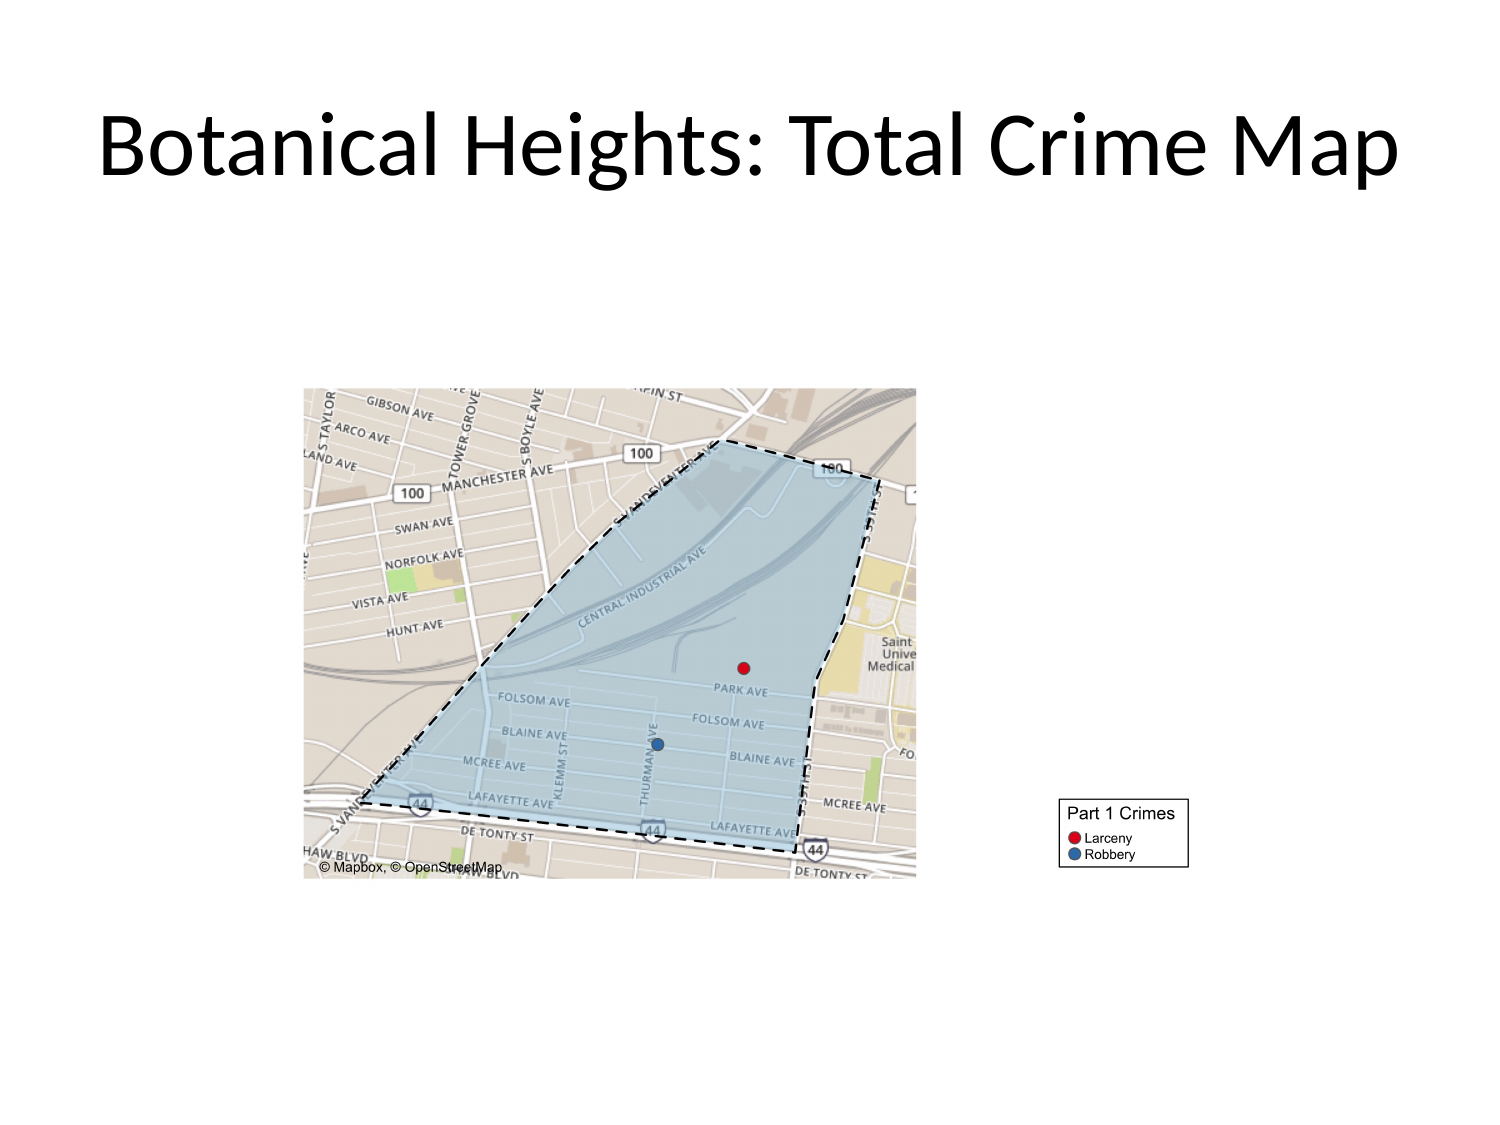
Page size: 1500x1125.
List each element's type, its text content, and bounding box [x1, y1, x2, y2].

title Botanical Heights: Total Crime Map [75, 45, 1425, 233]
picture [285, 262, 1213, 1005]
